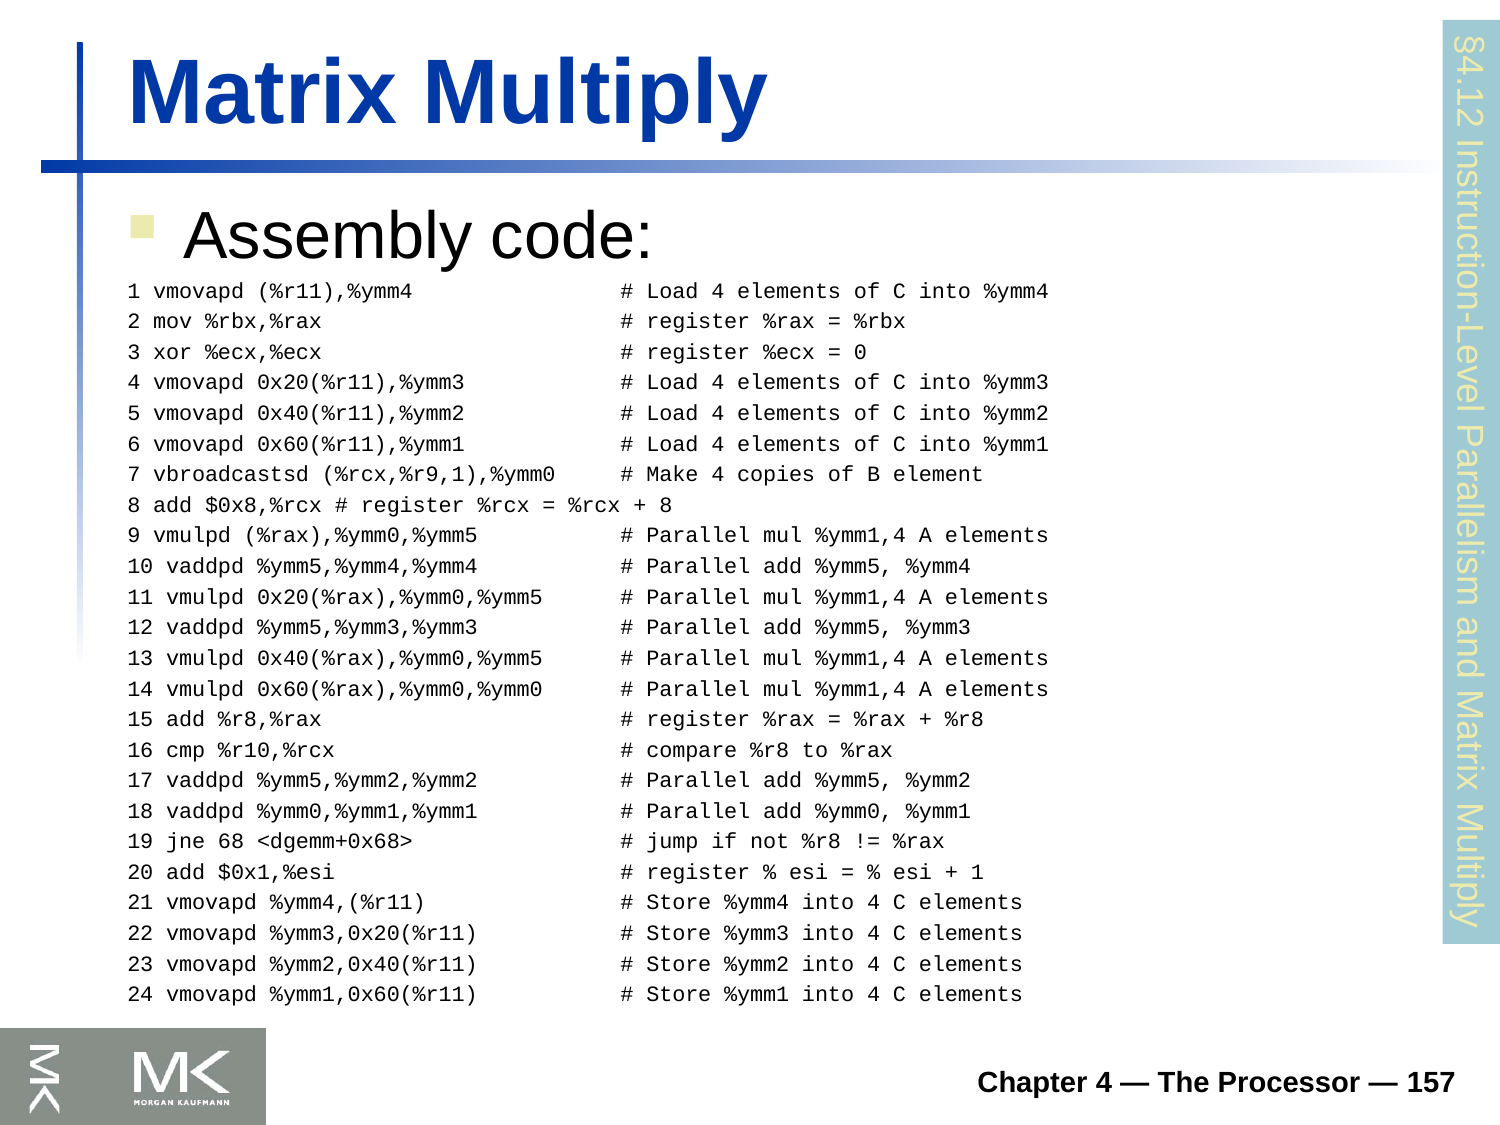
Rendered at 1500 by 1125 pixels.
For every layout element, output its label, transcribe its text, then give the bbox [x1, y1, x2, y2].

text_box [612, 161, 617, 173]
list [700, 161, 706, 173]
text_box §4.12 Instruction-Level Parallelism and Matrix Multiply [1442, 19, 1500, 944]
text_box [793, 161, 797, 173]
picture [0, 1028, 266, 1125]
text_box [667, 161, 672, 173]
list Assembly code: 1 vmovapd (%r11),%ymm4 # Load 4 elements of C into %ymm4 2 mov %rbx,%rax # register %rax = %rbx 3 xor %ecx,%ecx # register %ecx = 0 4 vmovapd 0x20(%r11),%ymm3 # Load 4 elements of C into %ymm3 5 vmovapd 0x40(%r11),%ymm2 # Load 4 elements of C into %ymm2 6 vmovapd 0x60(%r11),%ymm1 # Load 4 elements of C into %ymm1 7 vbroadcastsd (%rcx,%r9,1),%ymm0 # Make 4 copies of B element 8 add $0x8,%rcx # register %rcx = %rcx + 8 9 vmulpd (%rax),%ymm0,%ymm5 # Parallel mul %ymm1,4 A elements 10 vaddpd %ymm5,%ymm4,%ymm4 # Parallel add %ymm5, %ymm4 11 vmulpd 0x20(%rax),%ymm0,%ymm5 # Parallel mul %ymm1,4 A elements 12 vaddpd %ymm5,%ymm3,%ymm3 # Parallel add %ymm5, %ymm3 13 vmulpd 0x40(%rax),%ymm0,%ymm5 # Parallel mul %ymm1,4 A elements 14 vmulpd 0x60(%rax),%ymm0,%ymm0 # Parallel mul %ymm1,4 A elements 15 add %r8,%rax # register %rax = %rax + %r8 16 cmp %r10,%rcx # compare %r8 to %rax 17 vaddpd %ymm5,%ymm2,%ymm2 # Parallel add %ymm5, %ymm2 18 vaddpd %ymm0,%ymm1,%ymm1 # Parallel add %ymm0, %ymm1 19 jne 68 <dgemm+0x68> # jump if not %r8 != %rax 20 add $0x1,%esi # register % esi = % esi + 1 21 vmovapd %ymm4,(%r11) # Store %ymm4 into 4 C elements 22 vmovapd %ymm3,0x20(%r11) # Store %ymm3 into 4 C elements 23 vmovapd %ymm2,0x40(%r11) # Store %ymm2 into 4 C elements 24 vmovapd %ymm1,0x60(%r11) # Store %ymm1 into 4 C elements [111, 184, 1470, 1095]
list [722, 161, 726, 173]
footer Chapter 4 — The Processor — 157 [277, 1046, 1471, 1106]
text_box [815, 161, 819, 173]
title Matrix Multiply [111, 23, 1442, 150]
